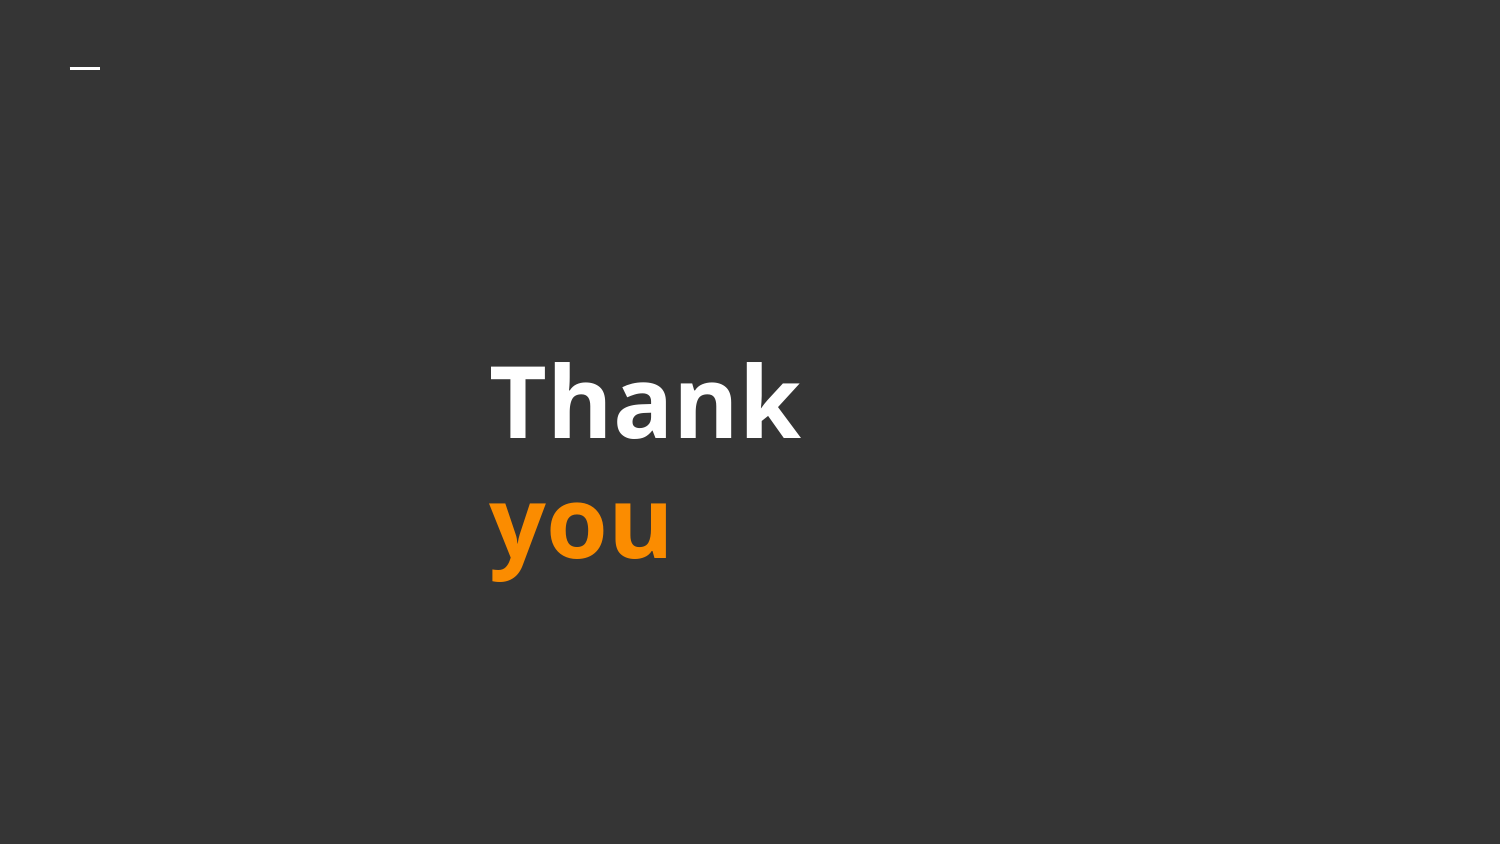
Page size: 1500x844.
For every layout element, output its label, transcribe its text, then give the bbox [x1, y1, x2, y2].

title Thank you [474, 323, 1026, 521]
